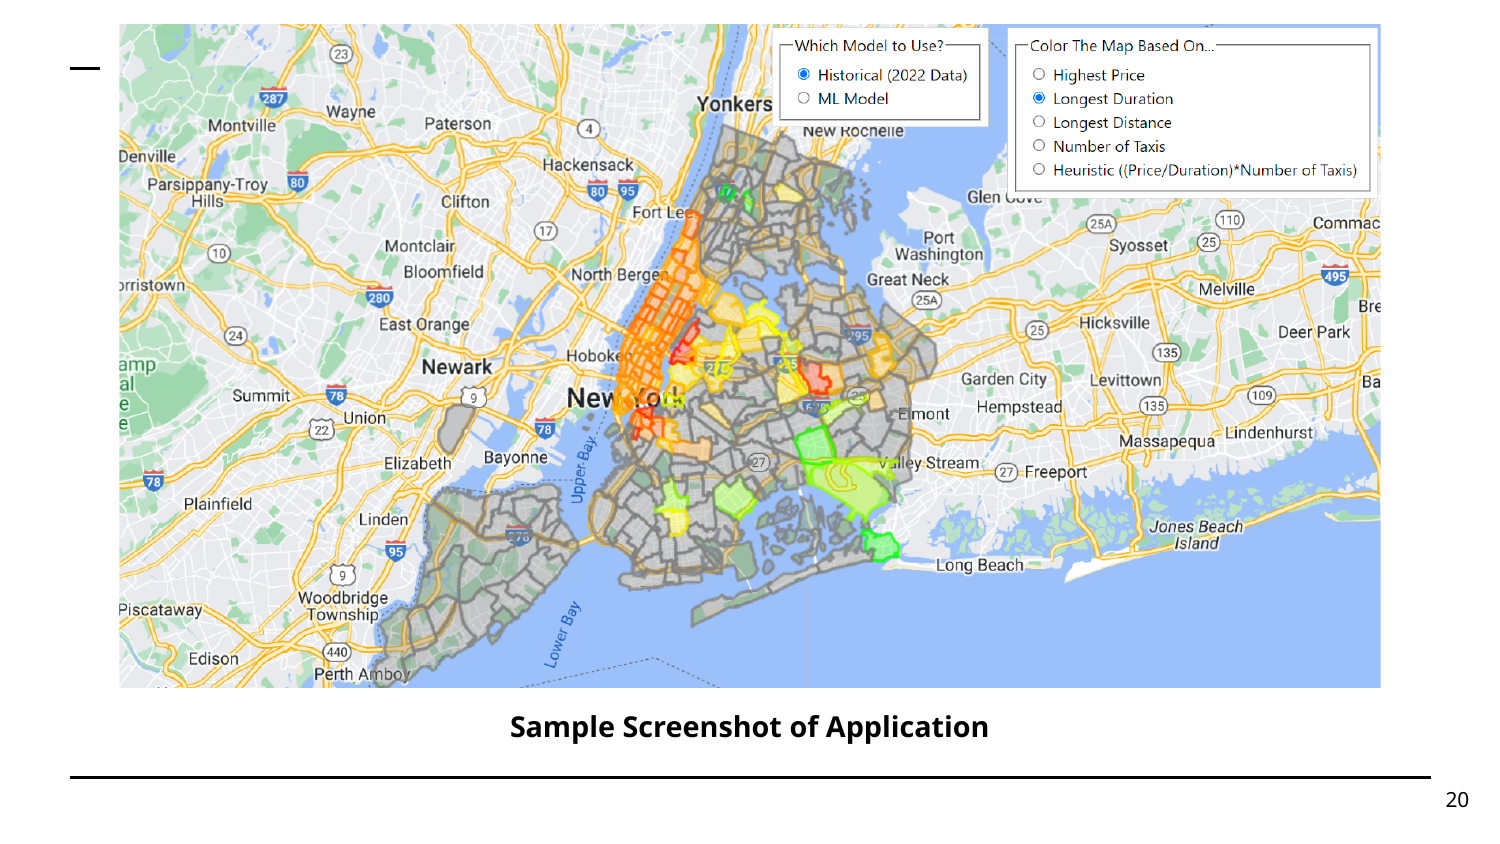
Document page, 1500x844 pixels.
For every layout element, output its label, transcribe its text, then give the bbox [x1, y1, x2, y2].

picture [119, 24, 1381, 688]
list Sample Screenshot of Application [119, 696, 1381, 758]
slide_number ‹#› [1394, 769, 1484, 834]
